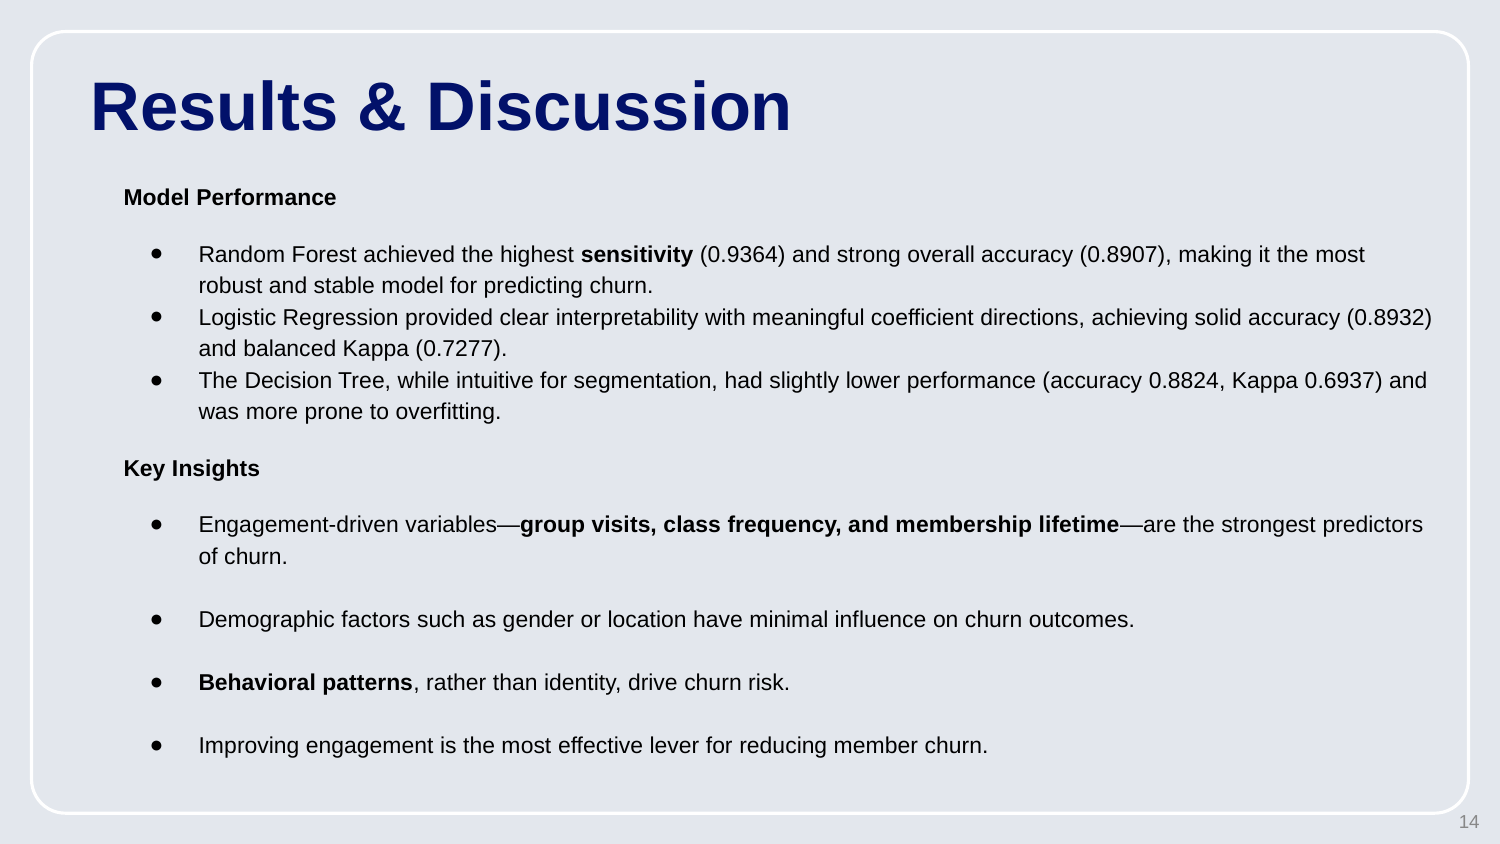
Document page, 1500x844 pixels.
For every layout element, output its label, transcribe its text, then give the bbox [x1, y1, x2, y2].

title Results & Discussion [79, 0, 1344, 151]
slide_number ‹#› [1153, 807, 1491, 836]
text_box Model Performance Random Forest achieved the highest sensitivity (0.9364) and strong overall accuracy (0.8907), making it the most robust and stable model for predicting churn. Logistic Regression provided clear interpretability with meaningful coefficient directions, achieving solid accuracy (0.8932) and balanced Kappa (0.7277). The Decision Tree, while intuitive for segmentation, had slightly lower performance (accuracy 0.8824, Kappa 0.6937) and was more prone to overfitting. Key Insights Engagement-driven variables—group visits, class frequency, and membership lifetime—are the strongest predictors of churn. Demographic factors such as gender or location have minimal influence on churn outcomes. Behavioral patterns, rather than identity, drive churn risk. Improving engagement is the most effective lever for reducing member churn. [108, 163, 1451, 797]
